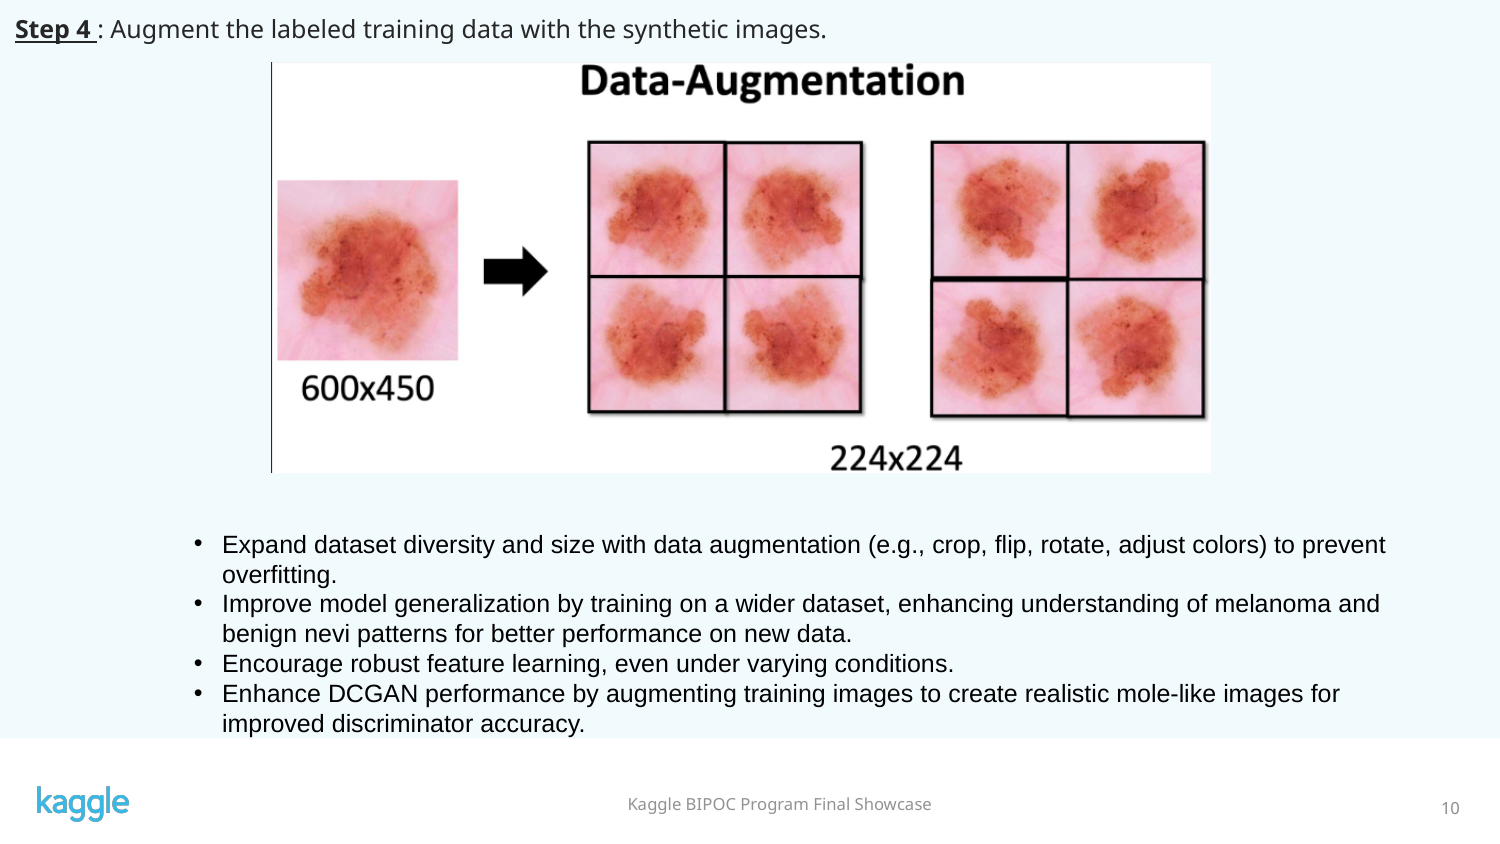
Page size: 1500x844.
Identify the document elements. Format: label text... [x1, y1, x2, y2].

text_box Expand dataset diversity and size with data augmentation (e.g., crop, flip, rotate, adjust colors) to prevent overfitting. Improve model generalization by training on a wider dataset, enhancing understanding of melanoma and benign nevi patterns for better performance on new data. Encourage robust feature learning, even under varying conditions. Enhance DCGAN performance by augmenting training images to create realistic mole-like images for improved discriminator accuracy. [179, 520, 1452, 746]
picture [37, 786, 129, 822]
picture [270, 61, 1211, 474]
slide_number 10 [1137, 786, 1475, 832]
title Step 4 : Augment the labeled training data with the synthetic images. [0, 0, 1092, 152]
